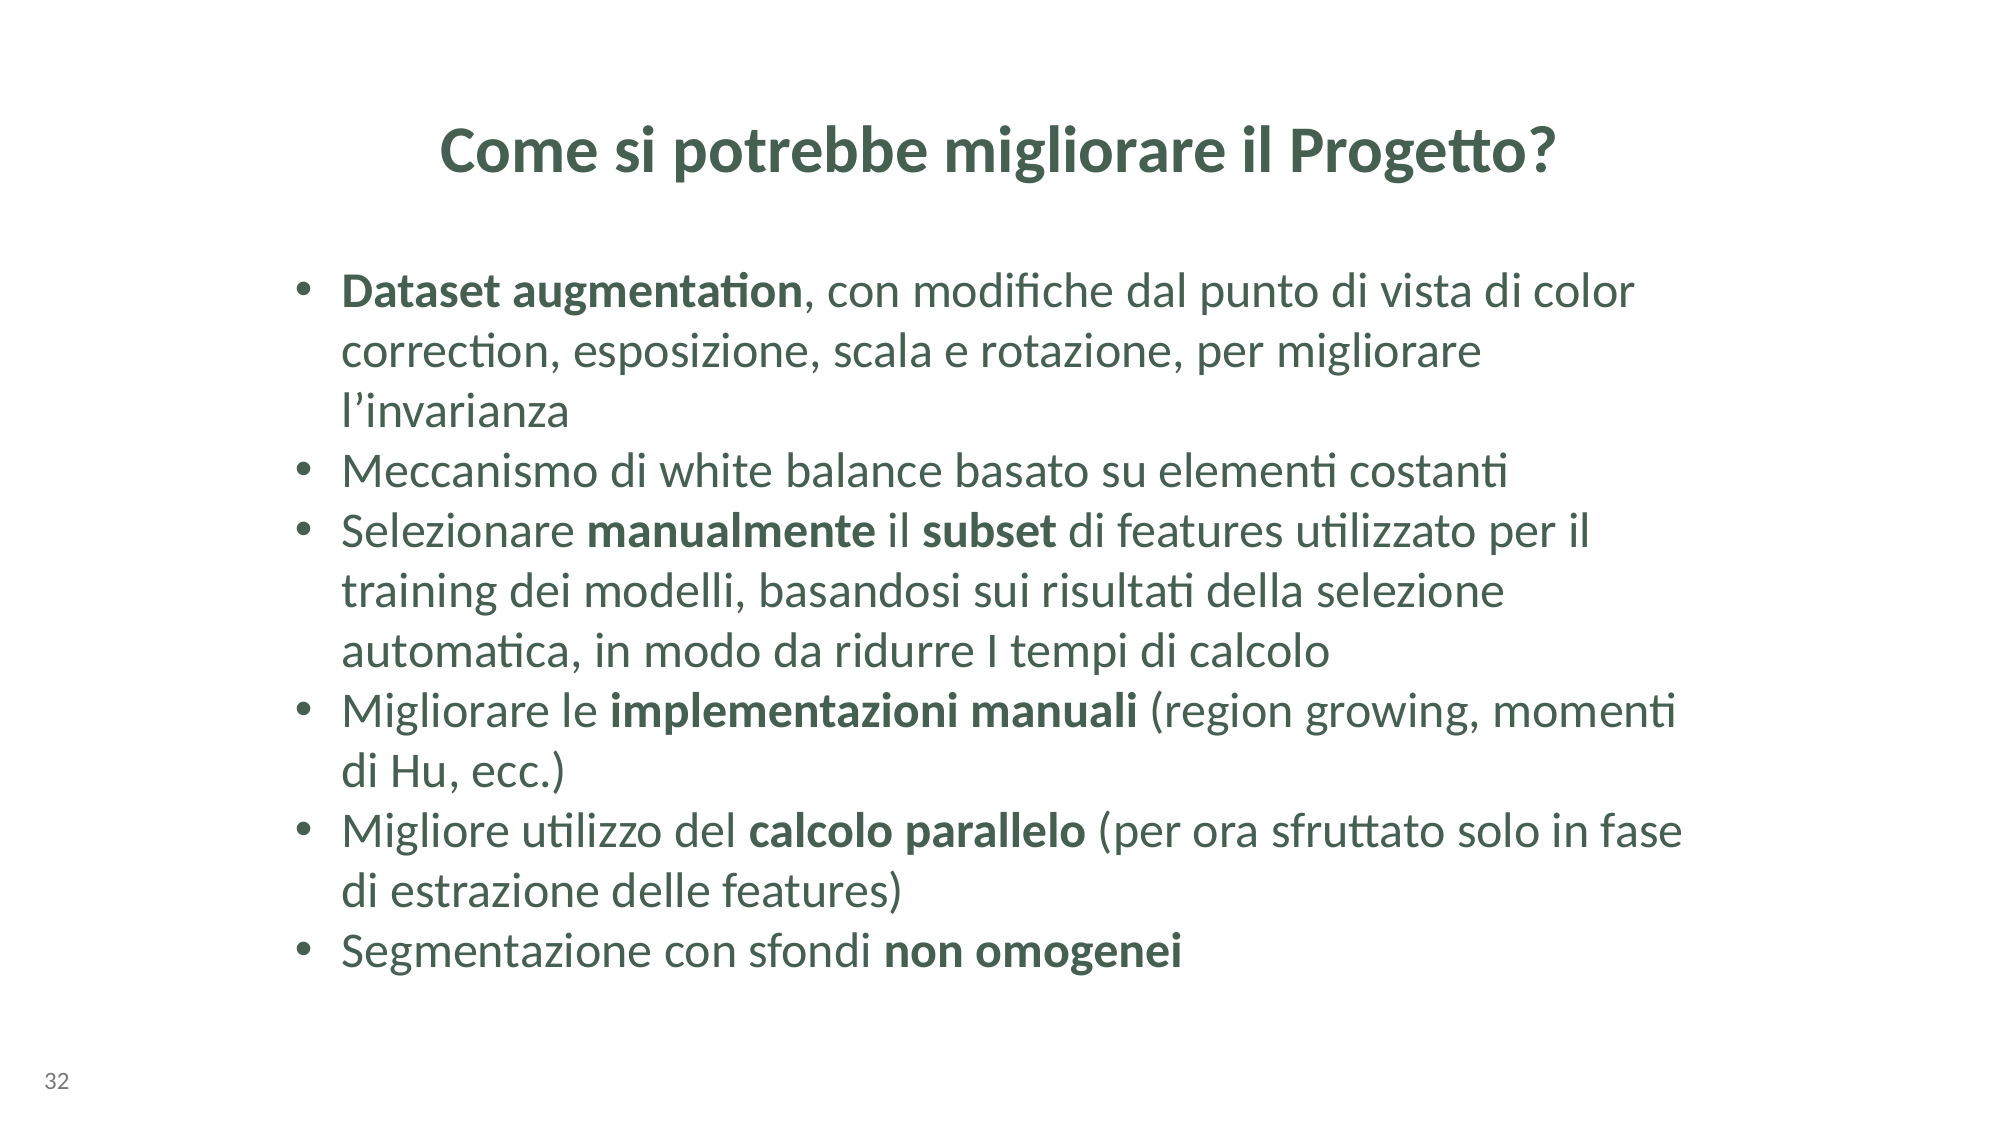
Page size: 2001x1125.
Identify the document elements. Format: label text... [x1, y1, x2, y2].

title Come si potrebbe migliorare il Progetto? [114, 91, 1886, 210]
slide_number 32 [11, 1049, 103, 1110]
text_box Dataset augmentation, con modifiche dal punto di vista di color correction, esposizione, scala e rotazione, per migliorare l’invarianza Meccanismo di white balance basato su elementi costanti Selezionare manualmente il subset di features utilizzato per il training dei modelli, basandosi sui risultati della selezione automatica, in modo da ridurre I tempi di calcolo Migliorare le implementazioni manuali (region growing, momenti di Hu, ecc.) Migliore utilizzo del calcolo parallelo (per ora sfruttato solo in fase di estrazione delle features) Segmentazione con sfondi non omogenei [280, 250, 1720, 986]
